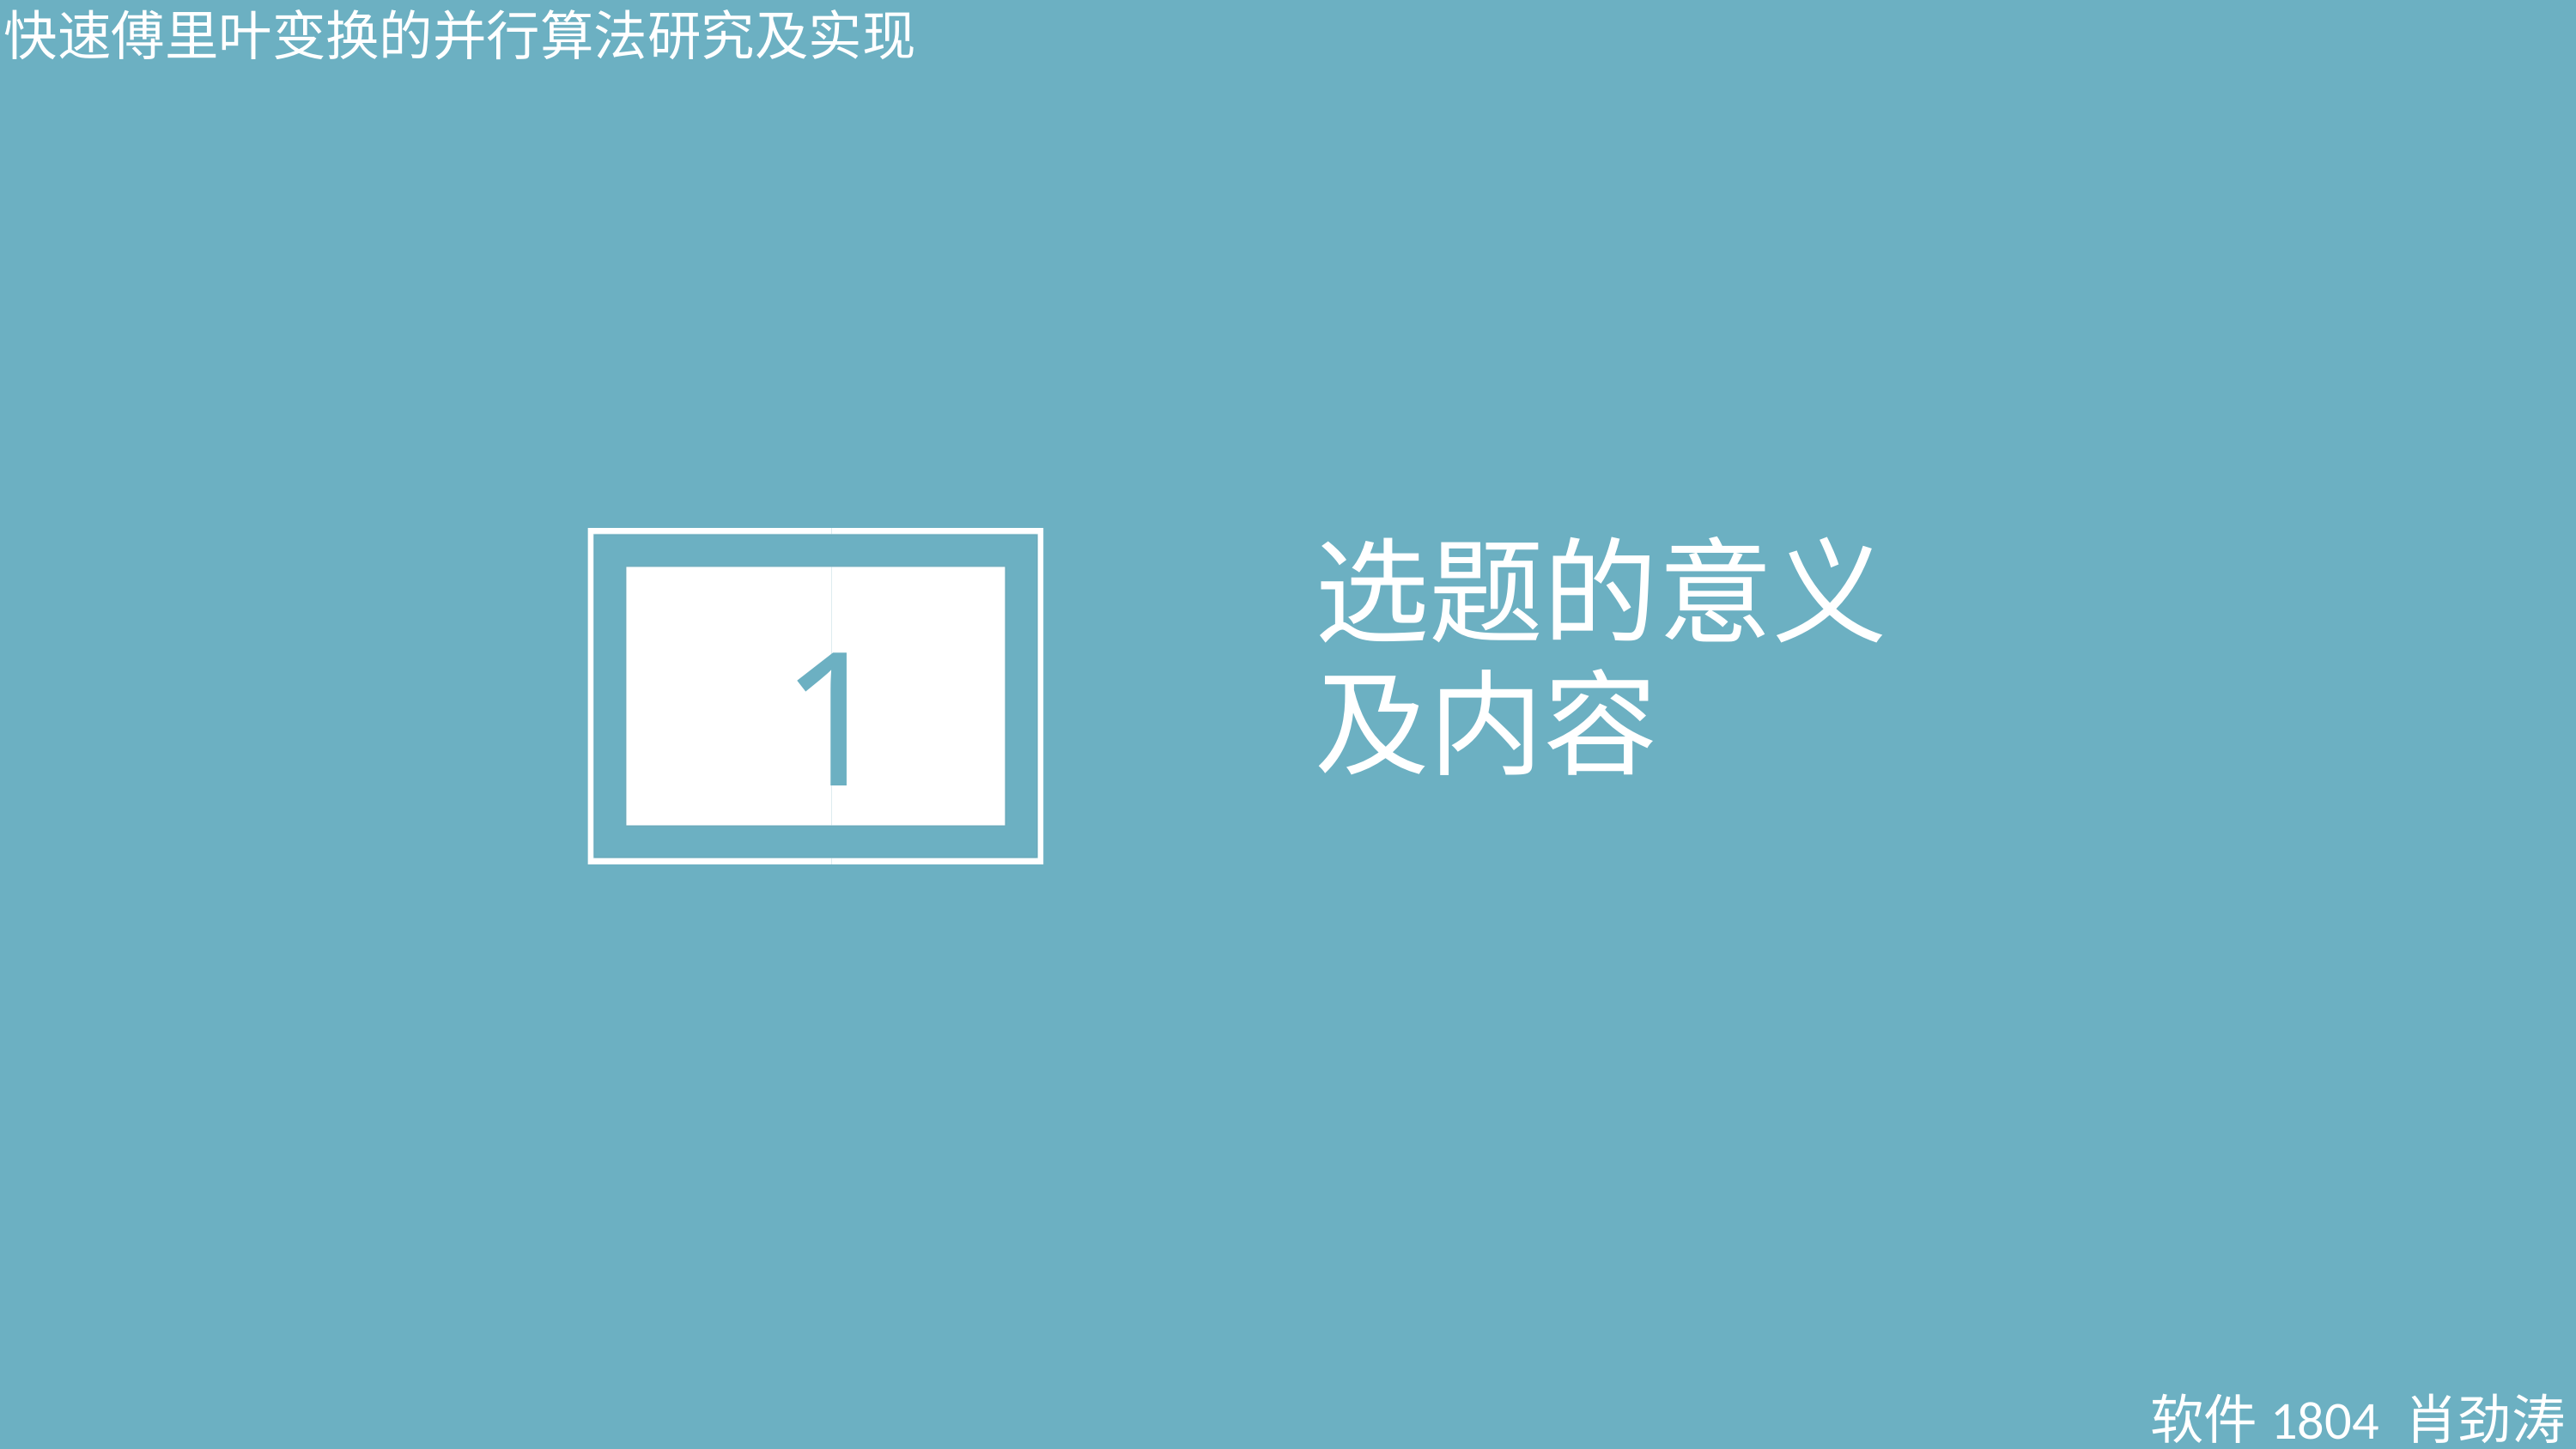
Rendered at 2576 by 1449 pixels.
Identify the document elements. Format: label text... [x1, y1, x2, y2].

picture [587, 527, 1044, 864]
text_box 软件1804 肖劲涛 [2140, 1374, 2576, 1449]
text_box 快速傅里叶变换的并行算法研究及实现 [0, 0, 920, 66]
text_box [1314, 522, 2172, 906]
